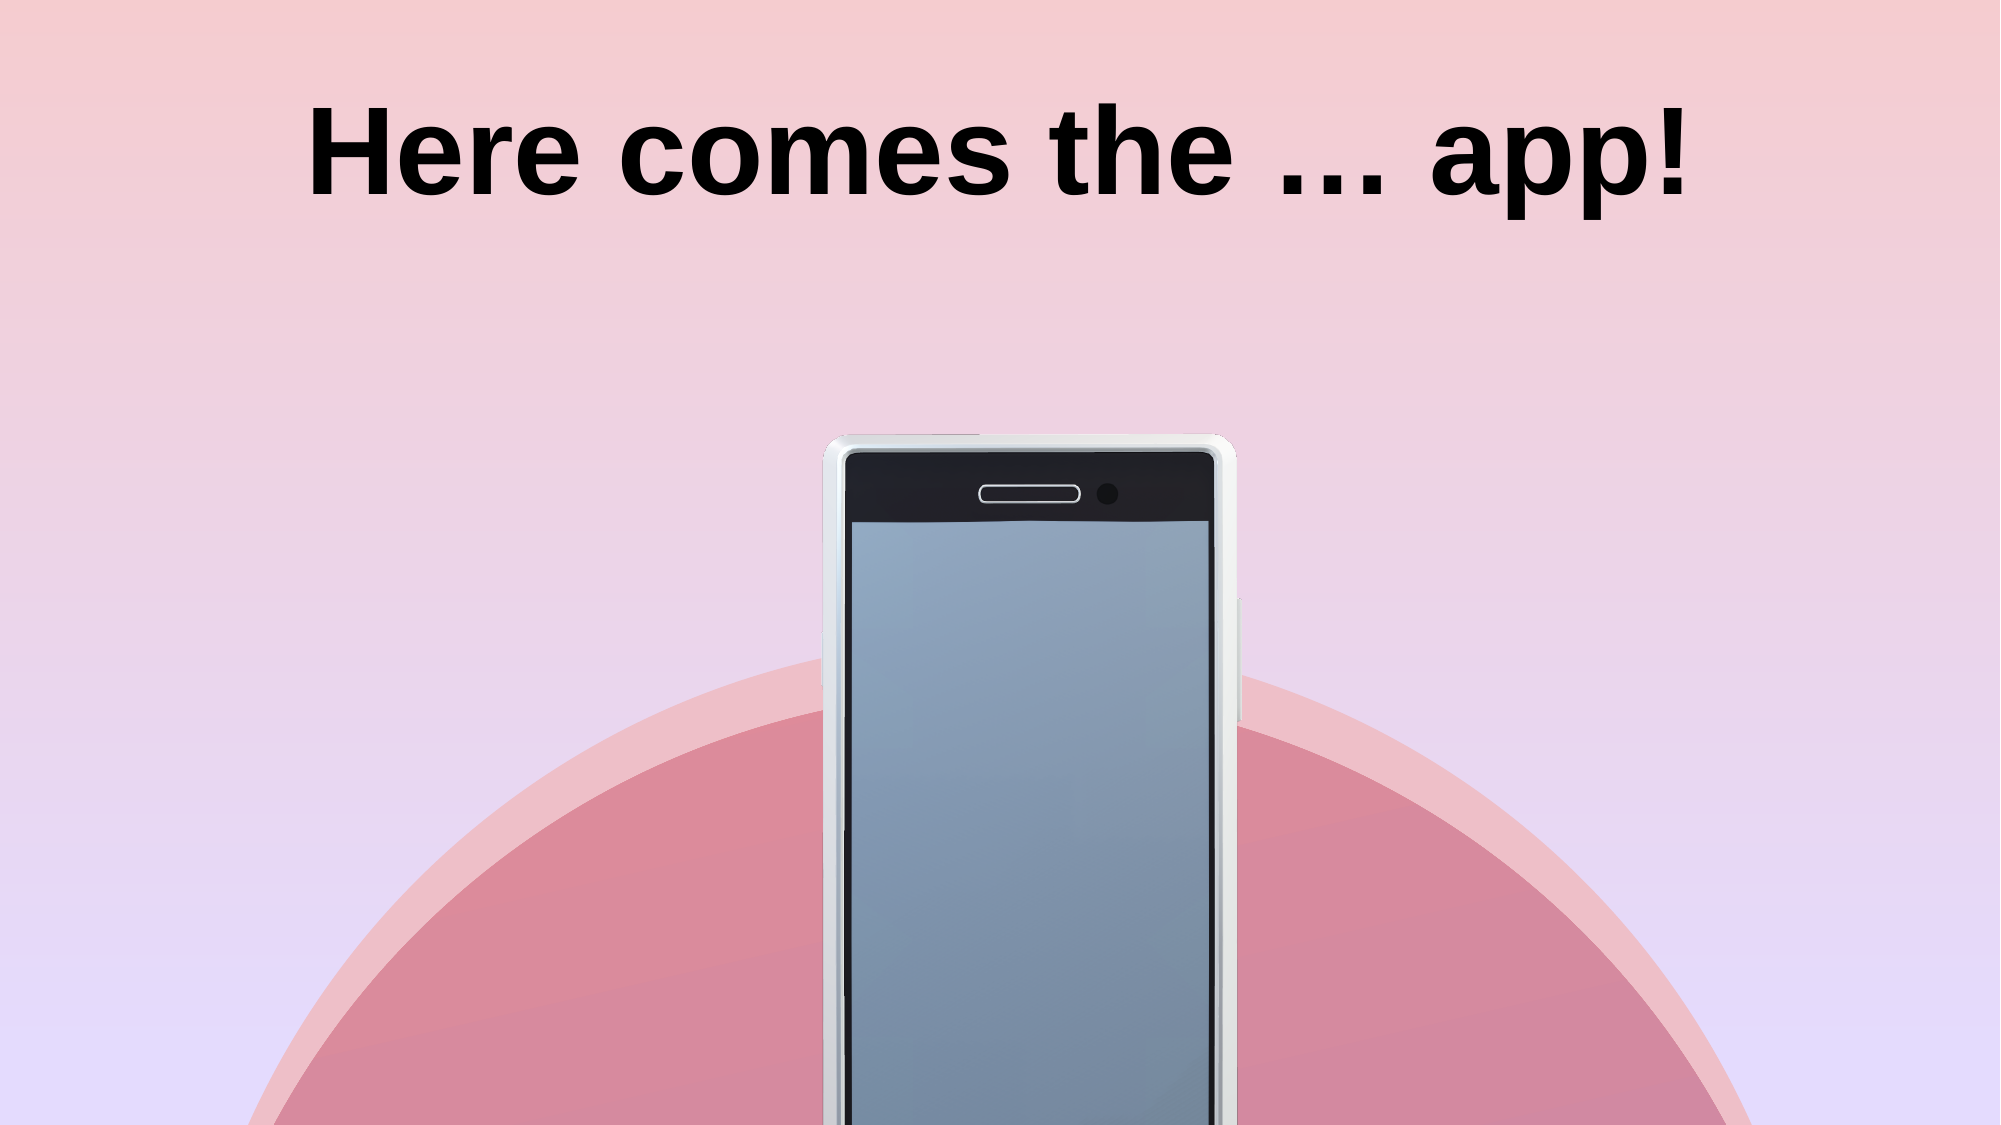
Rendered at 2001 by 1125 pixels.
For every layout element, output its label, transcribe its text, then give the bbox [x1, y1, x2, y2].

text_box [1253, 676, 1754, 1125]
text_box Here comes the … app! [0, 61, 2000, 227]
text_box [1253, 729, 1728, 1125]
text_box [272, 712, 809, 1125]
picture [809, 414, 1253, 1125]
text_box [246, 659, 809, 1125]
